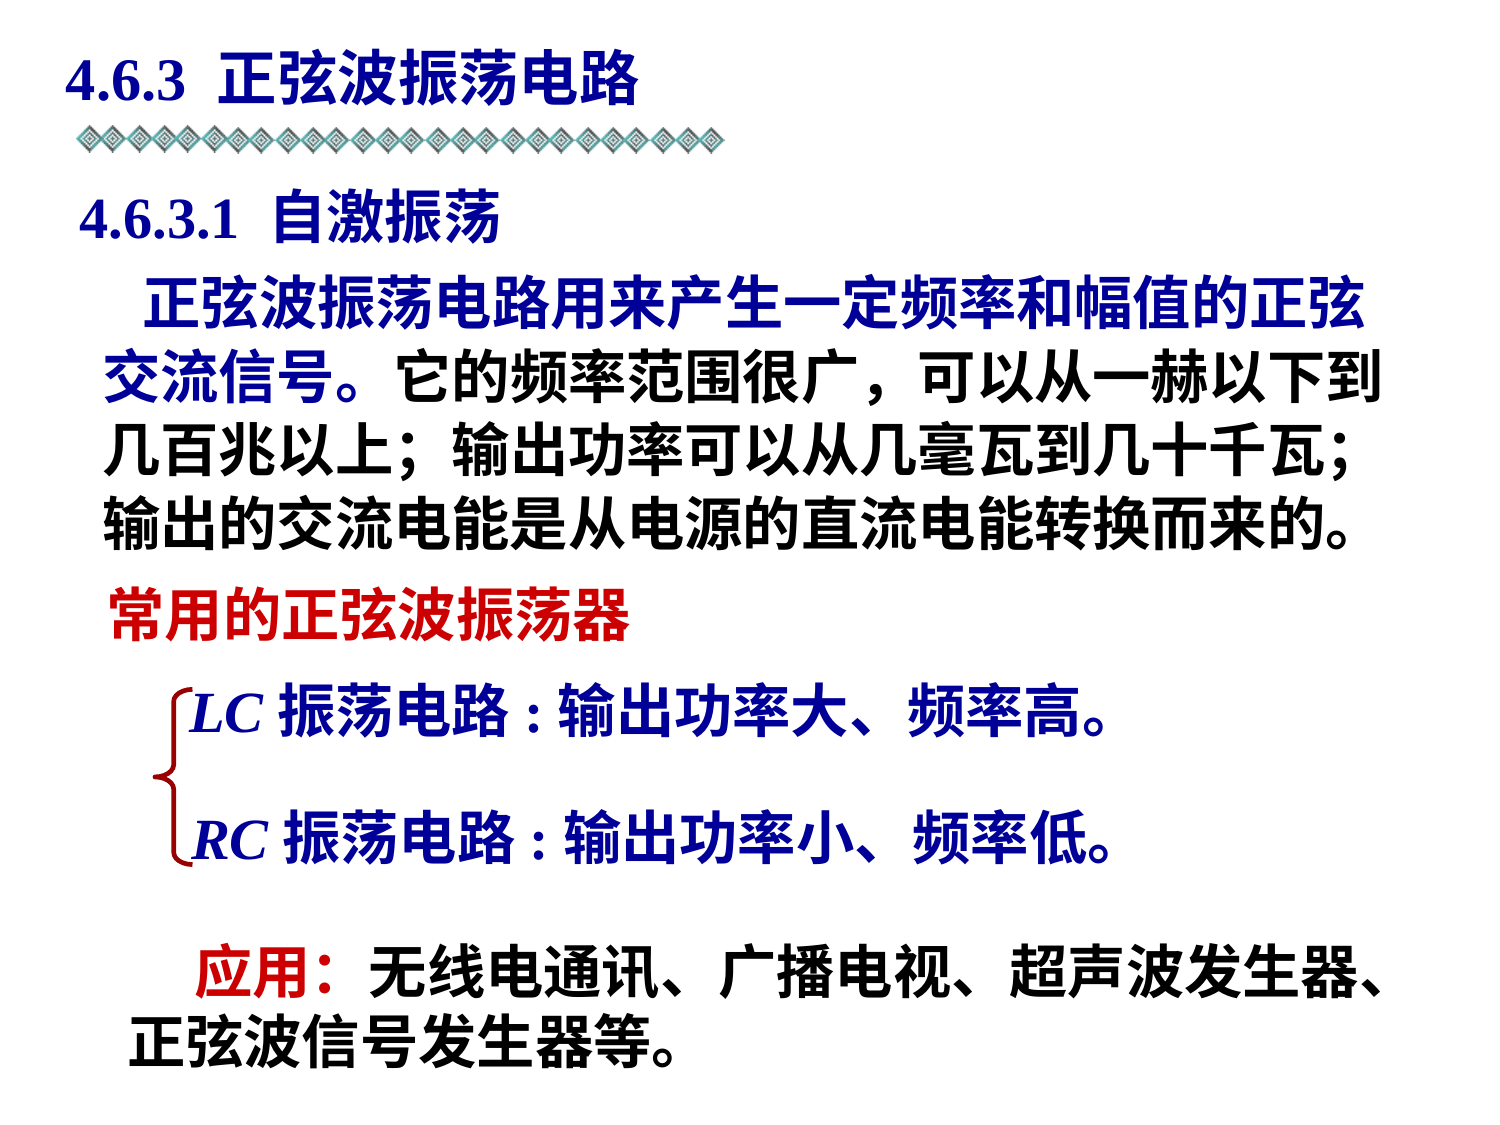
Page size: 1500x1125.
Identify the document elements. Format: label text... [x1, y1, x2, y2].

text_box 正弦波振荡电路用来产生一定频率和幅值的正弦交流信号。它的频率范围很广，可以从一赫以下到几百兆以上；输出功率可以从几毫瓦到几十千瓦；输出的交流电能是从电源的直流电能转换而来的。 [87, 255, 1413, 565]
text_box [154, 666, 1143, 880]
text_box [76, 125, 726, 154]
text_box 4.6.3.1 自激振荡 [64, 172, 561, 273]
text_box 常用的正弦波振荡器 [91, 570, 646, 655]
title 4.6.3 正弦波振荡电路 [50, 26, 1176, 127]
text_box 应用：无线电通讯、广播电视、超声波发生器、正弦波信号发生器等。 [112, 928, 1438, 1083]
